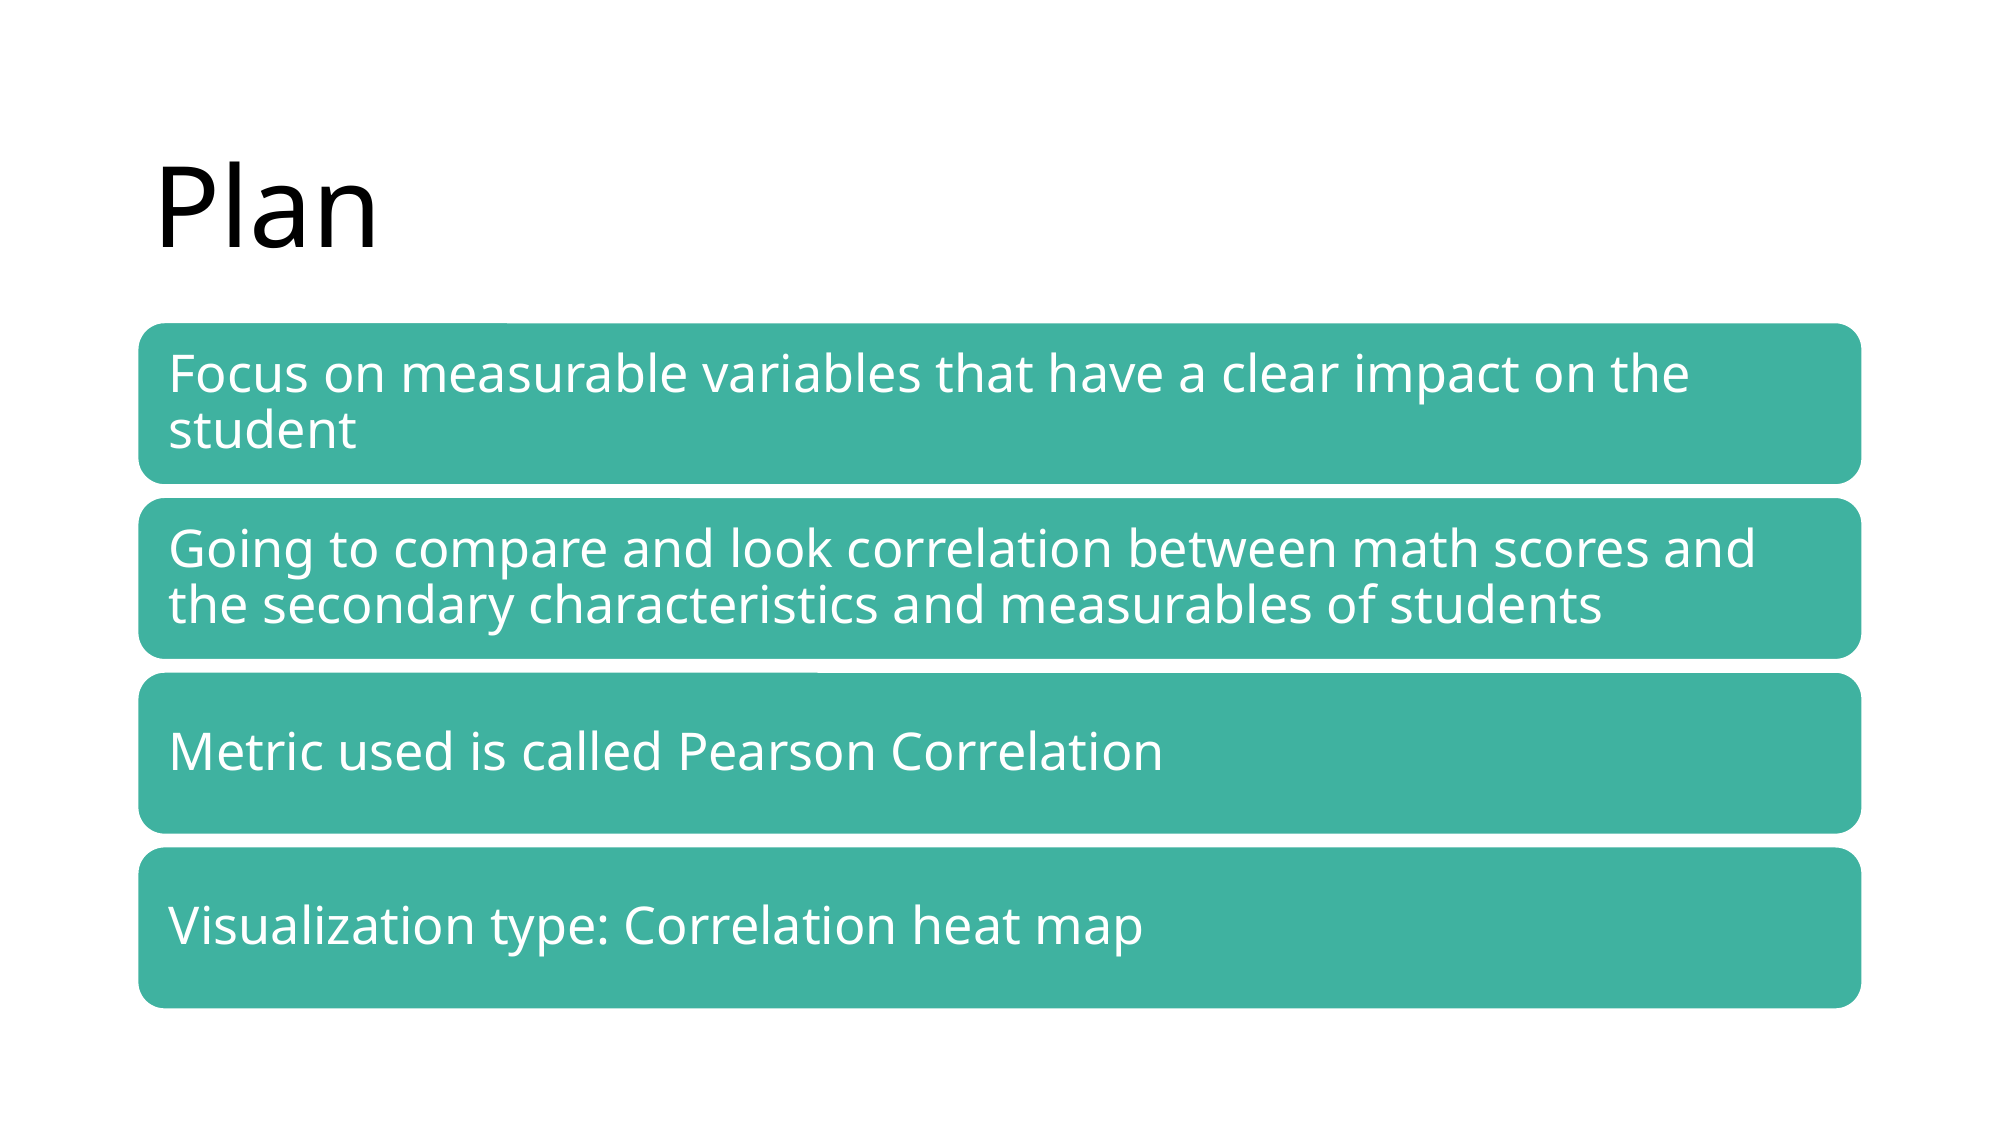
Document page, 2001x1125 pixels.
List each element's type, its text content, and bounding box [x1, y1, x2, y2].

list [137, 318, 1863, 1014]
title Plan [137, 59, 1863, 278]
